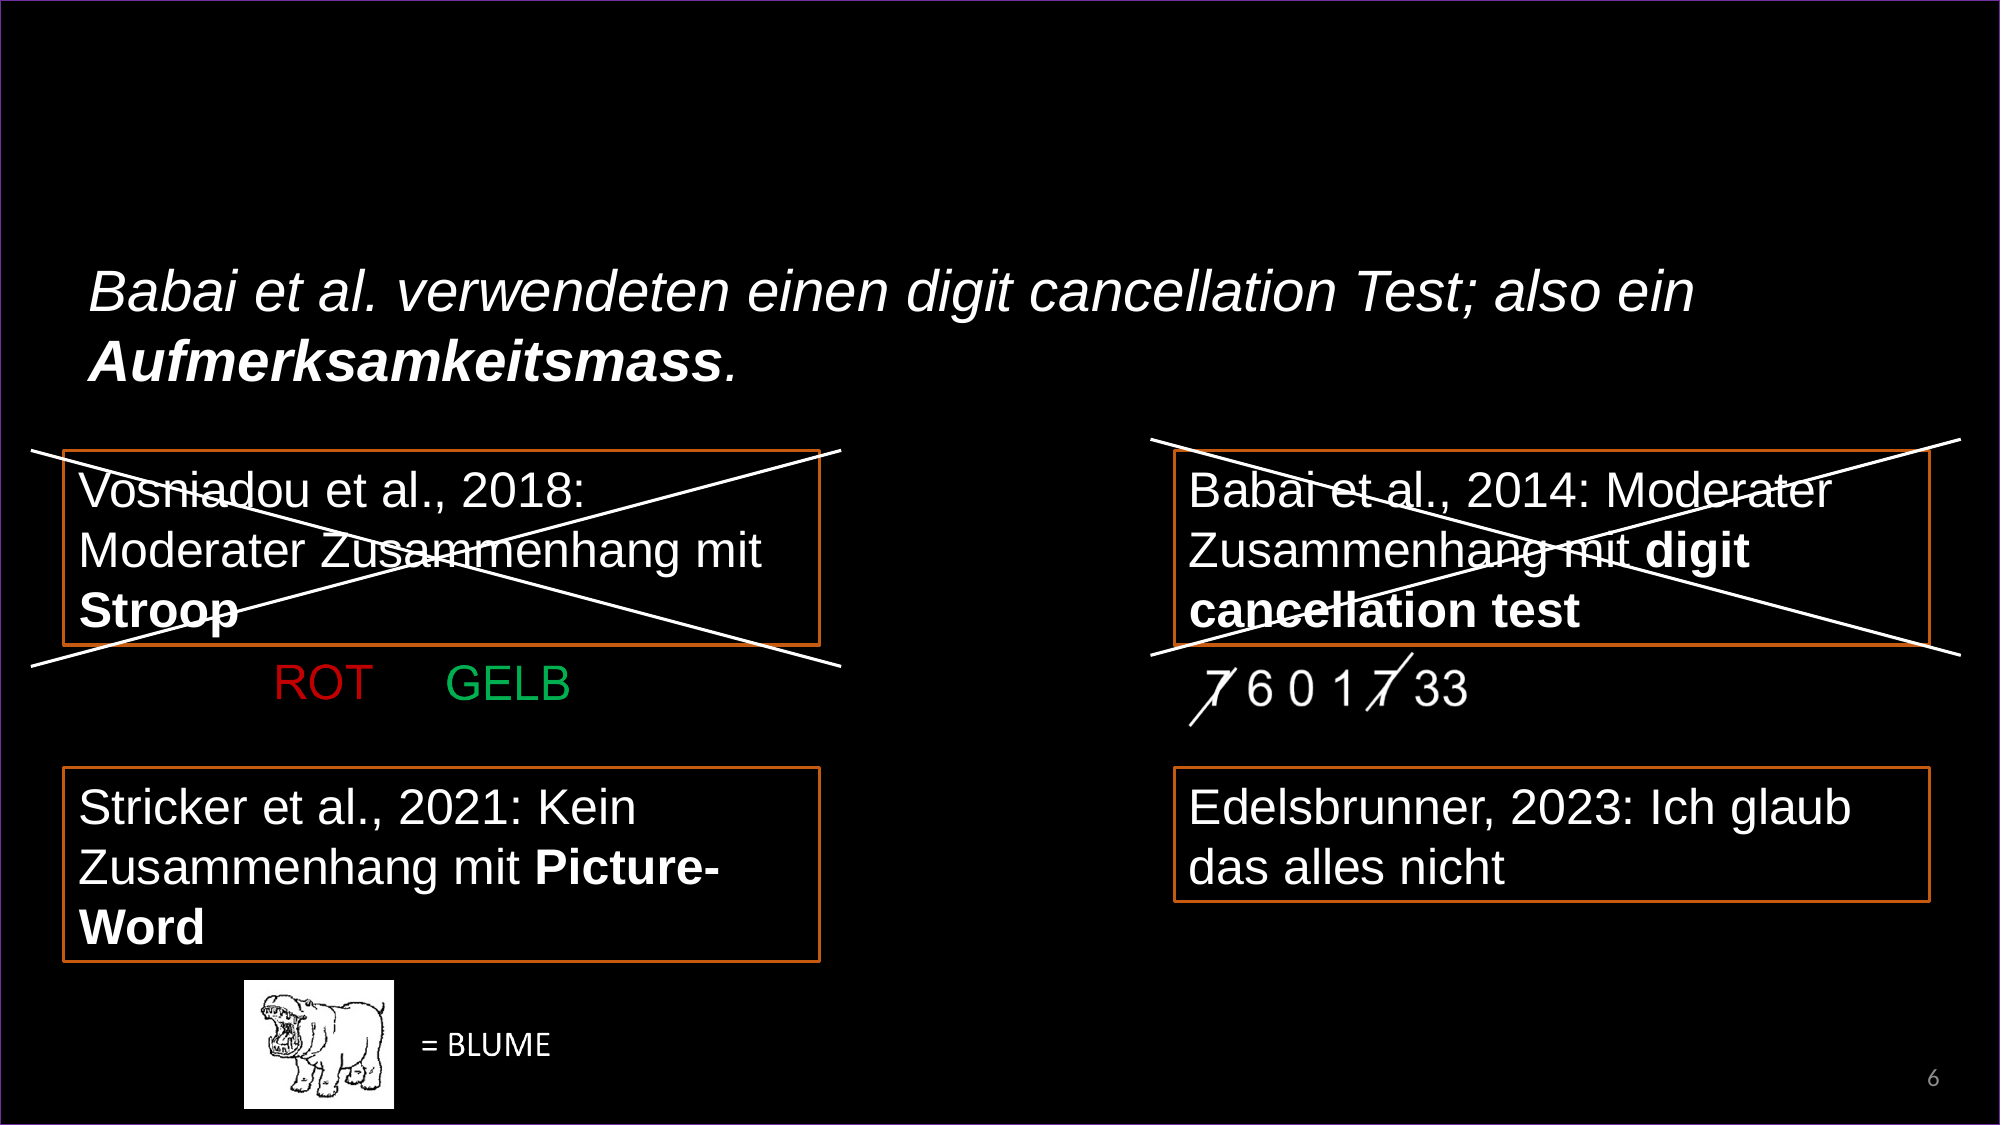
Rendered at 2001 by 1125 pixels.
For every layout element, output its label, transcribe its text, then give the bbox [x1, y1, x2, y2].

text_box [30, 450, 842, 667]
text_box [1150, 439, 1961, 656]
picture [244, 980, 667, 1109]
picture [244, 637, 600, 739]
picture [1174, 642, 1517, 749]
text_box Stricker et al., 2021: Kein Zusammenhang mit Picture-Word [63, 767, 820, 962]
text_box Edelsbrunner, 2023: Ich glaub das alles nicht [1174, 767, 1930, 902]
text_box 6 [1488, 1046, 1955, 1107]
text_box [0, 0, 2000, 1125]
text_box Babai et al. verwendeten einen digit cancellation Test; also ein Aufmerksamkeitsmass. [74, 245, 1961, 400]
